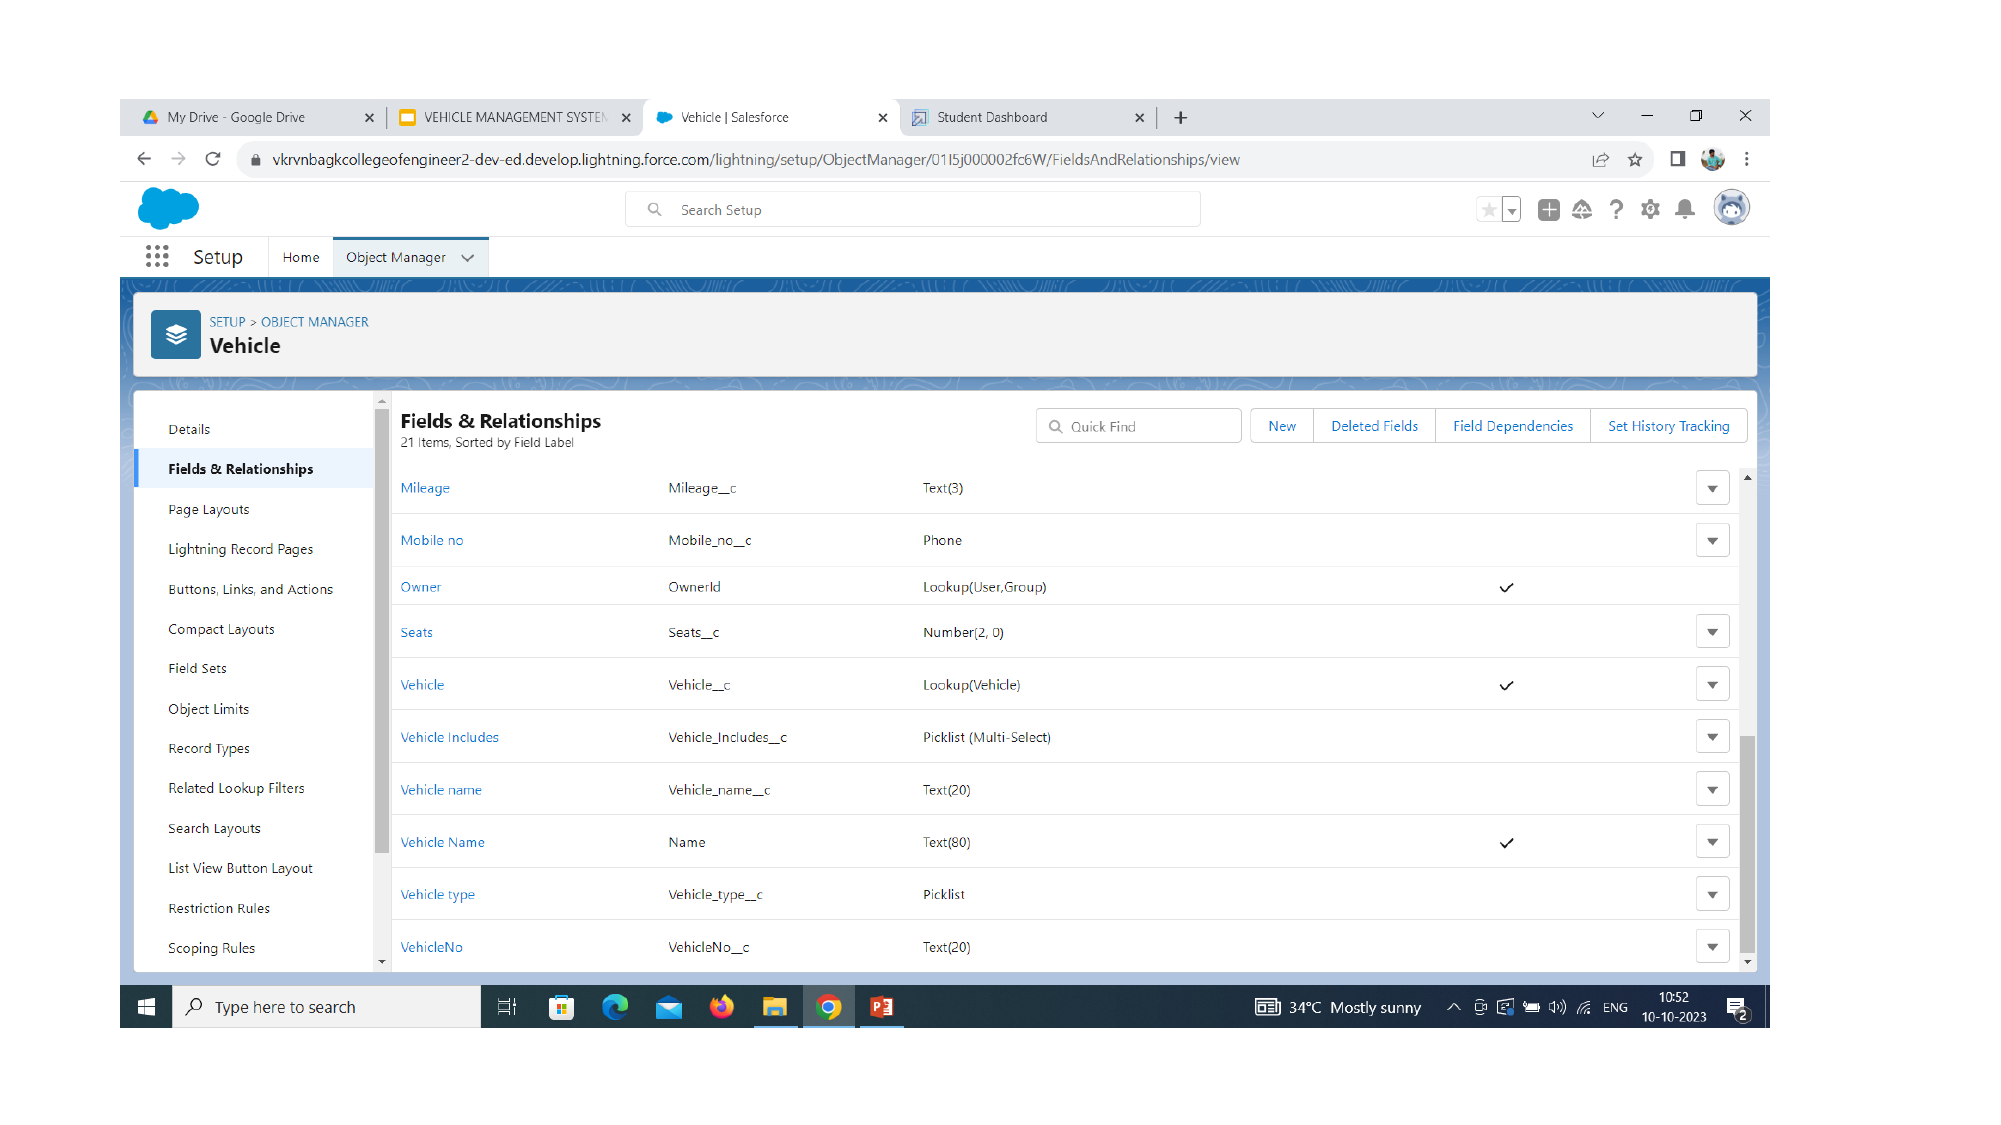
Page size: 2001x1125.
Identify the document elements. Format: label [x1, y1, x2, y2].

picture [119, 99, 1770, 1029]
